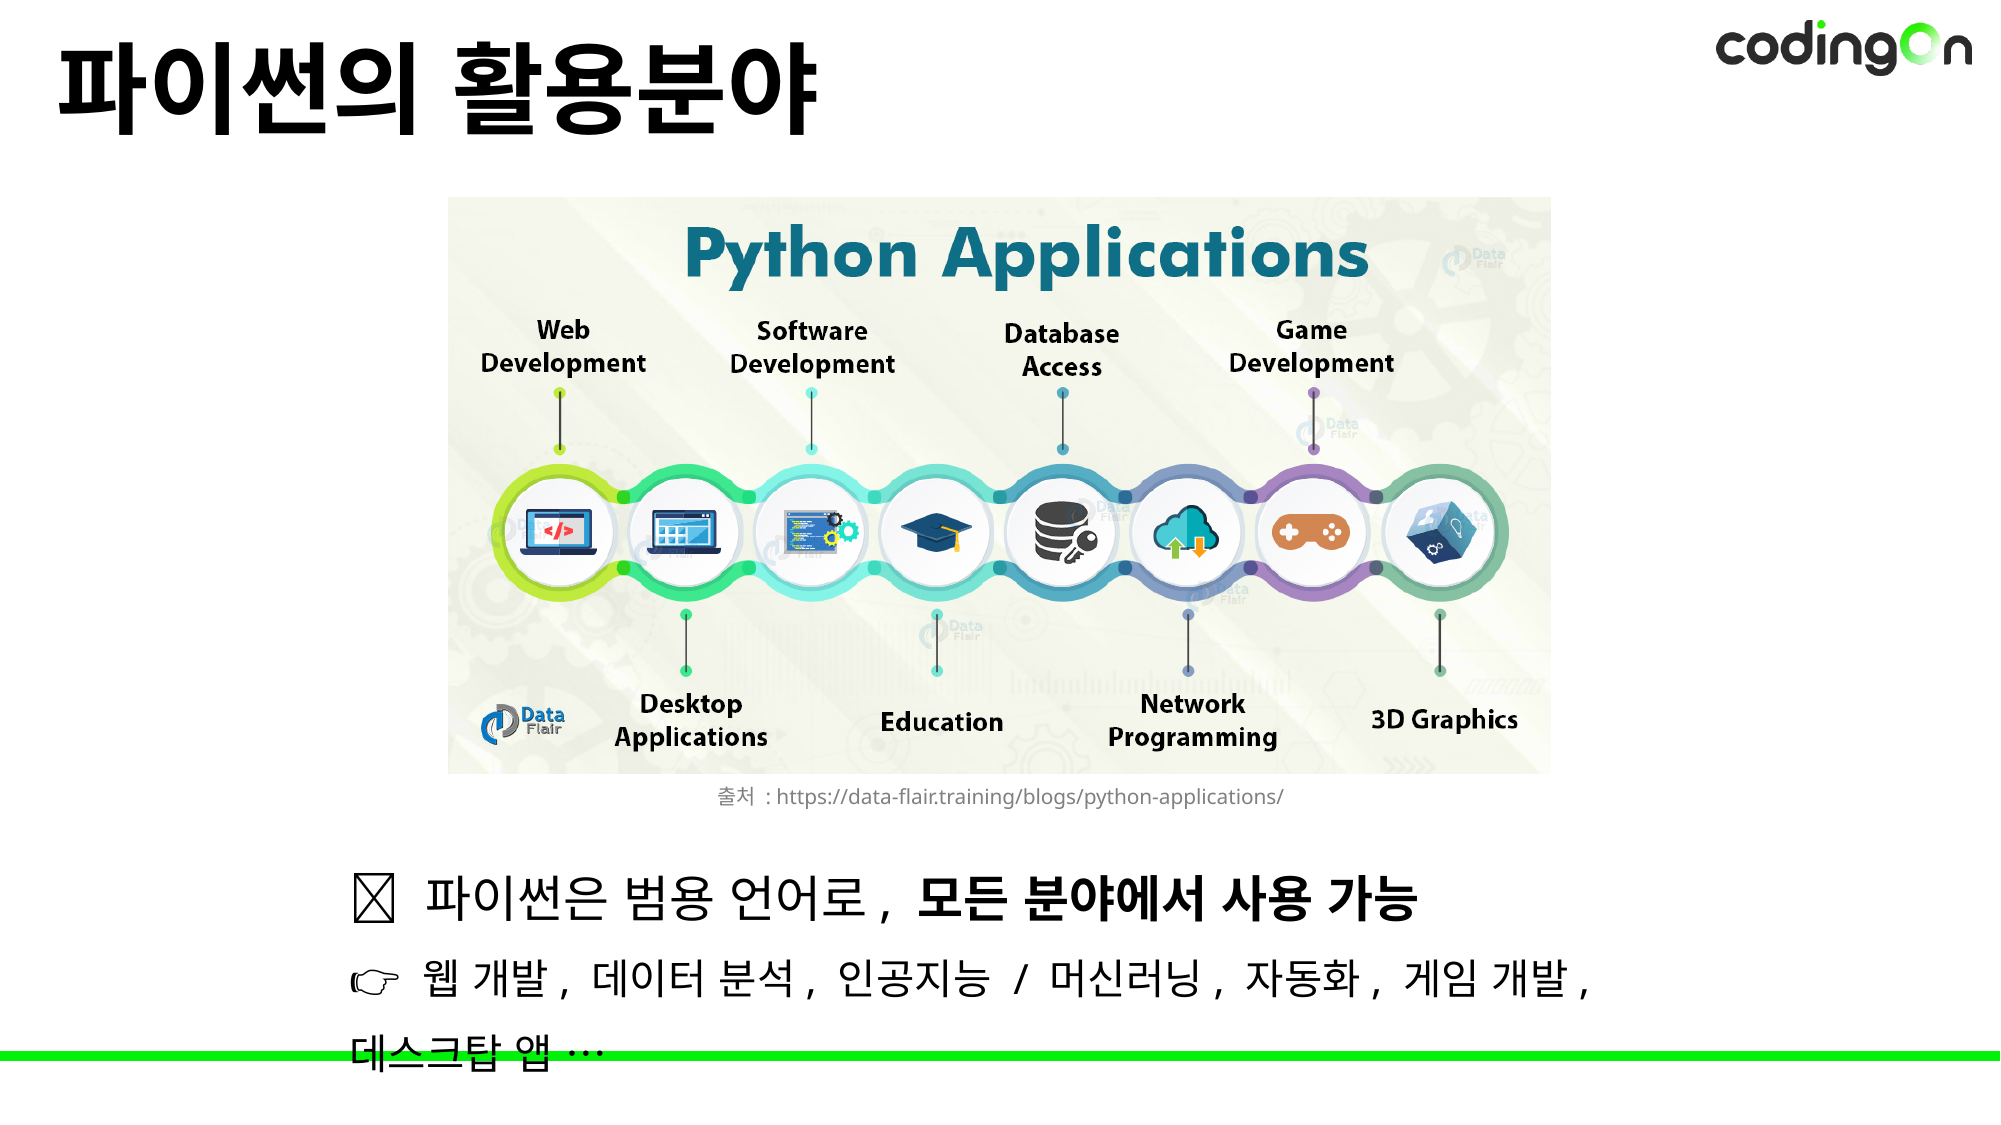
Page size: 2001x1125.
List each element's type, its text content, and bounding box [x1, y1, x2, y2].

text_box ✅ 파이썬은 범용 언어로, 모든 분야에서 사용 가능 👉 웹 개발, 데이터 분석, 인공지능 / 머신러닝, 자동화, 게임 개발, 데스크탑 앱 … [334, 830, 1666, 1085]
picture [1767, 20, 1972, 76]
title 파이썬의 활용분야 [41, 0, 1767, 188]
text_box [448, 196, 1551, 821]
